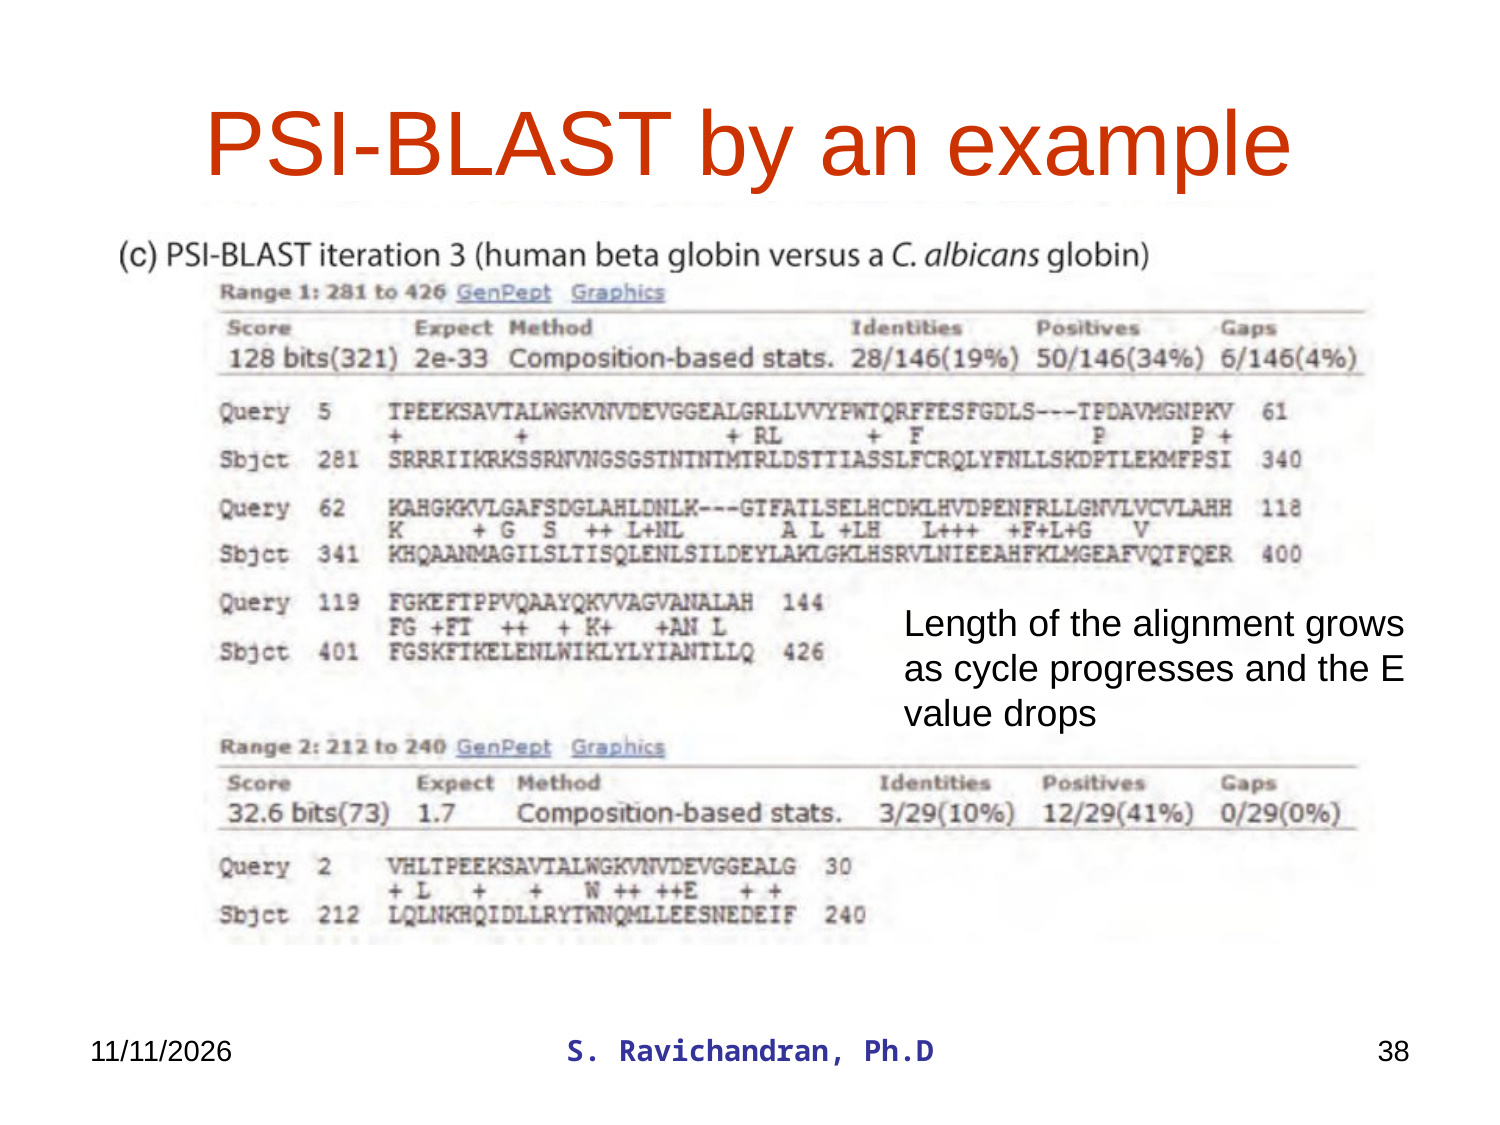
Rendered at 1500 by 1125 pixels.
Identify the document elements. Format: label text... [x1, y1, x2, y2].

text_box Length of the alignment grows as cycle progresses and the E value drops [1383, 591, 1425, 742]
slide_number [74, 1024, 426, 1103]
picture [120, 201, 1380, 945]
slide_number 38 [1074, 1024, 1426, 1103]
footer S. Ravichandran, Ph.D [512, 1024, 988, 1103]
title PSI-BLAST by an example [75, 45, 1425, 233]
